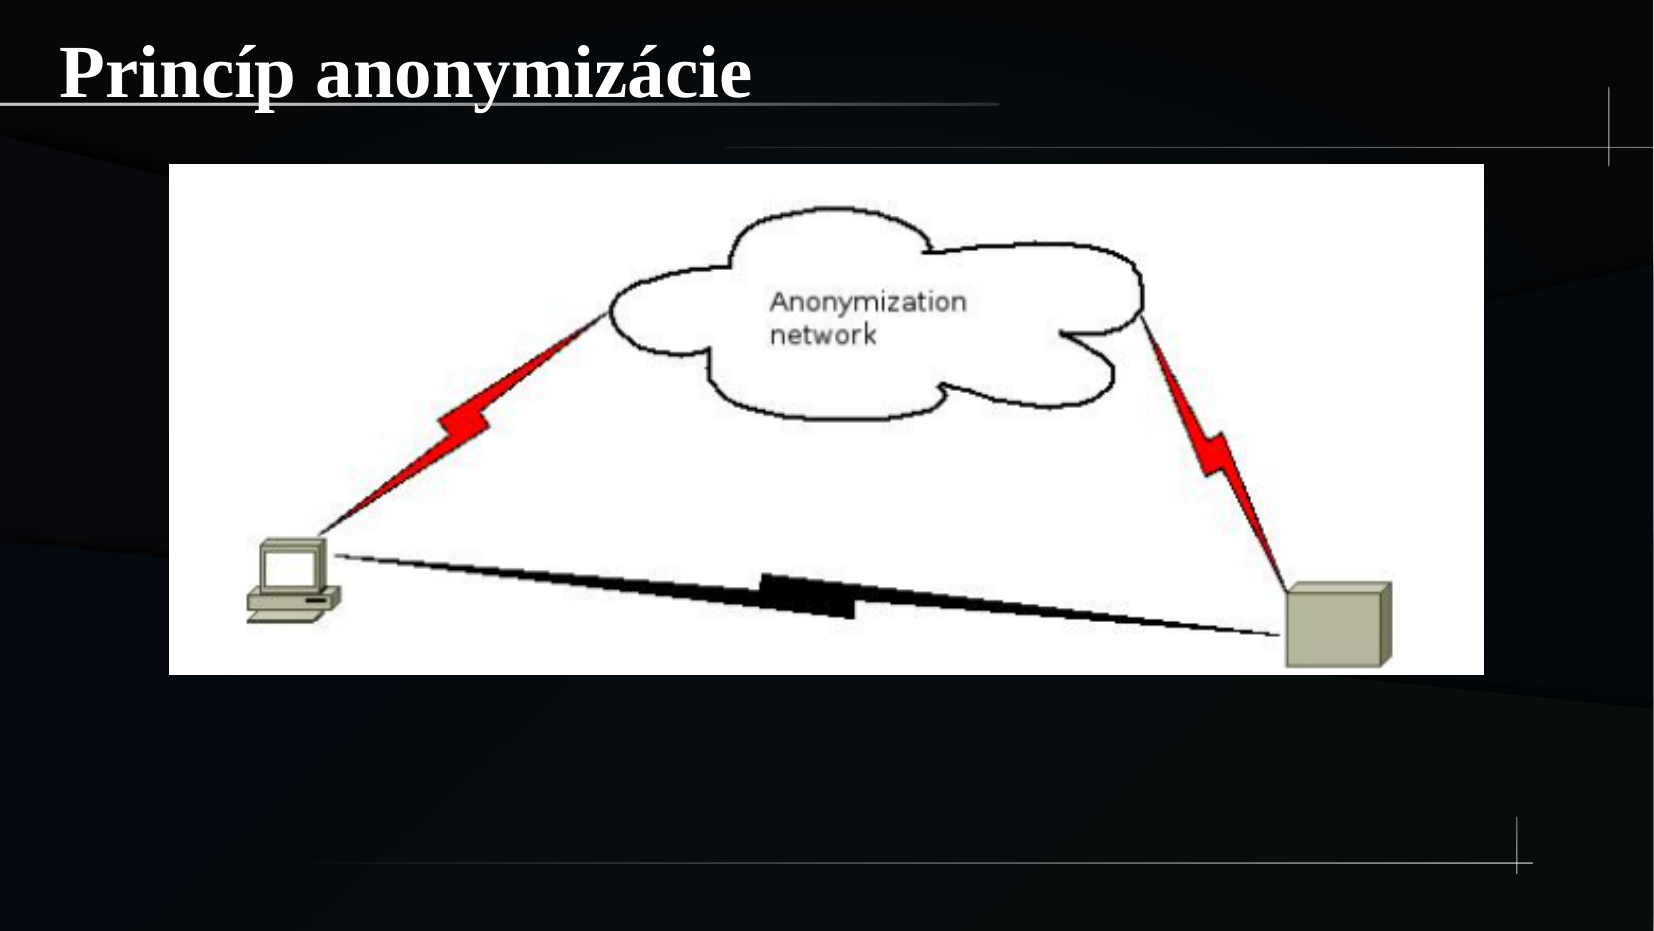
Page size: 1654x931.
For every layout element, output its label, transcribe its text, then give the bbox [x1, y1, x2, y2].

text_box [82, 217, 1571, 757]
text_box [23, 11, 1589, 118]
text_box Princíp anonymizácie [44, 14, 1620, 120]
picture [0, 0, 1654, 931]
